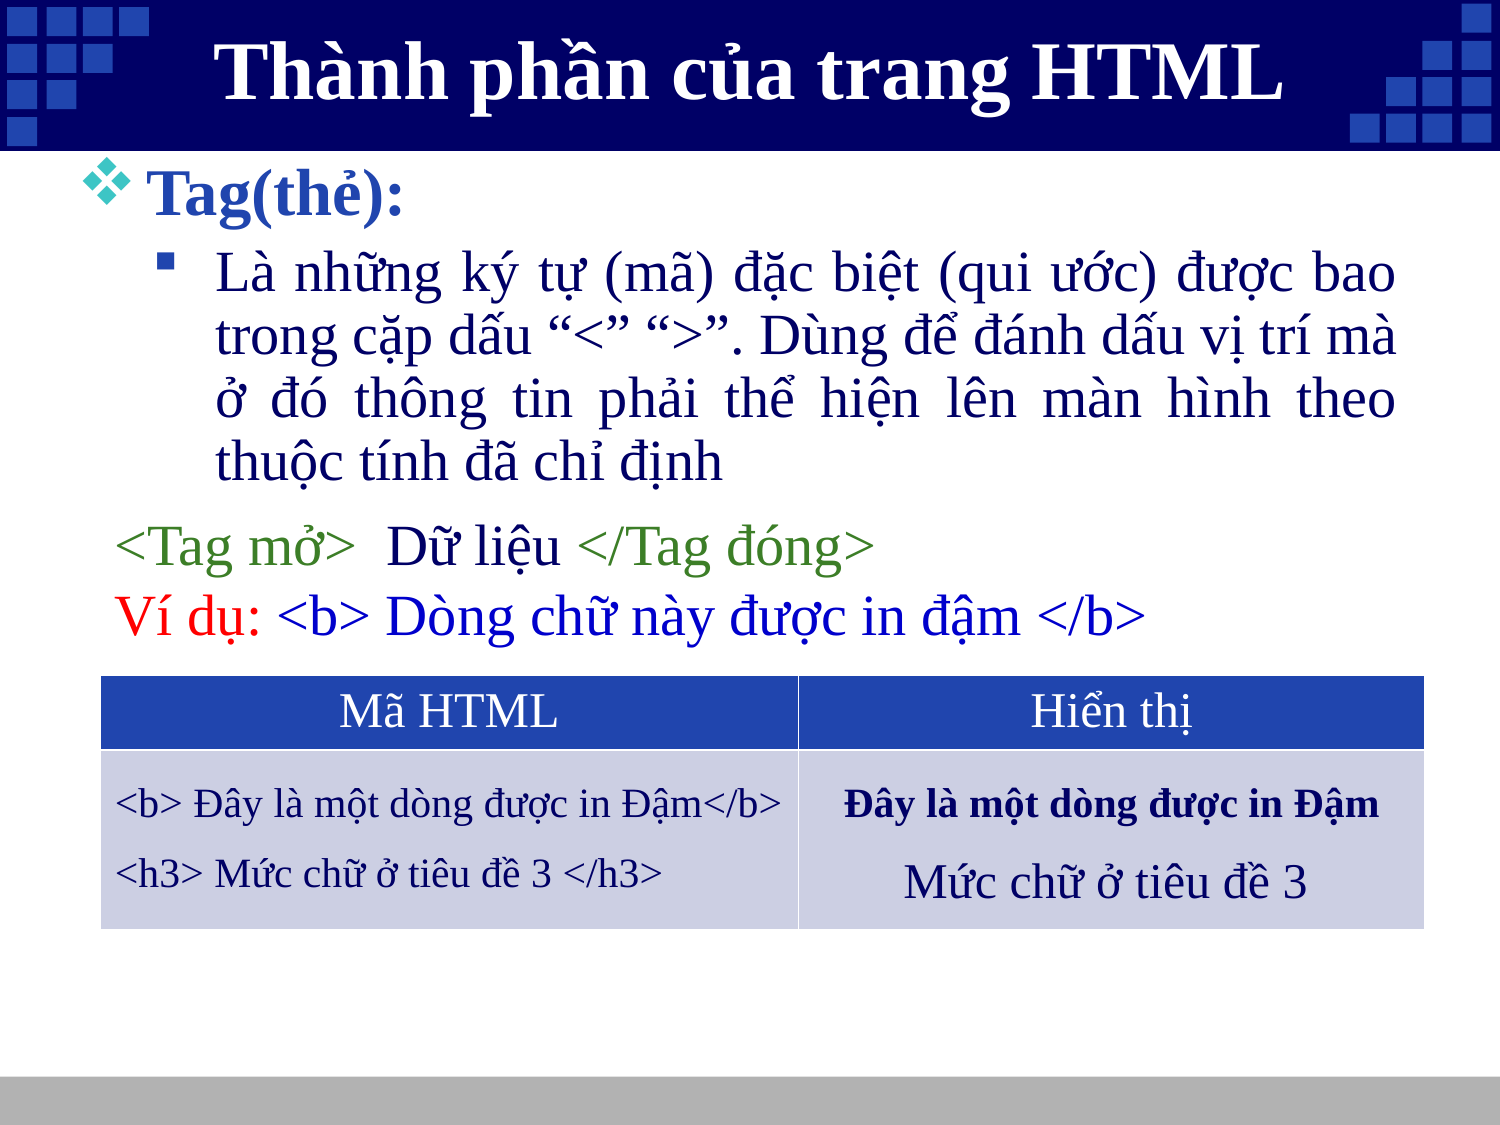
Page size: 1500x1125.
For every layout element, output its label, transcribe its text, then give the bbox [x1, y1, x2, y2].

table_header Hiển thị [799, 676, 1424, 749]
text_box <Tag mở> Dữ liệu </Tag đóng> Ví dụ: <b> Dòng chữ này được in đậm </b> [99, 499, 1175, 655]
list Tag(thẻ): Là những ký tự (mã) đặc biệt (qui ước) được bao trong cặp dấu “<” “>”. Dùng để đánh dấu vị trí mà ở đó thông tin phải thể hiện lên màn hình theo thuộc tính đã chỉ định [62, 149, 1413, 513]
title Thành phần của trang HTML [75, 20, 1425, 113]
table_header Mã HTML [101, 676, 798, 749]
table_cell <b> Đây là một dòng được in Đậm</b> <h3> Mức chữ ở tiêu đề 3 </h3> [101, 751, 798, 929]
table_cell Đây là một dòng được in Đậm Mức chữ ở tiêu đề 3 [799, 751, 1424, 929]
